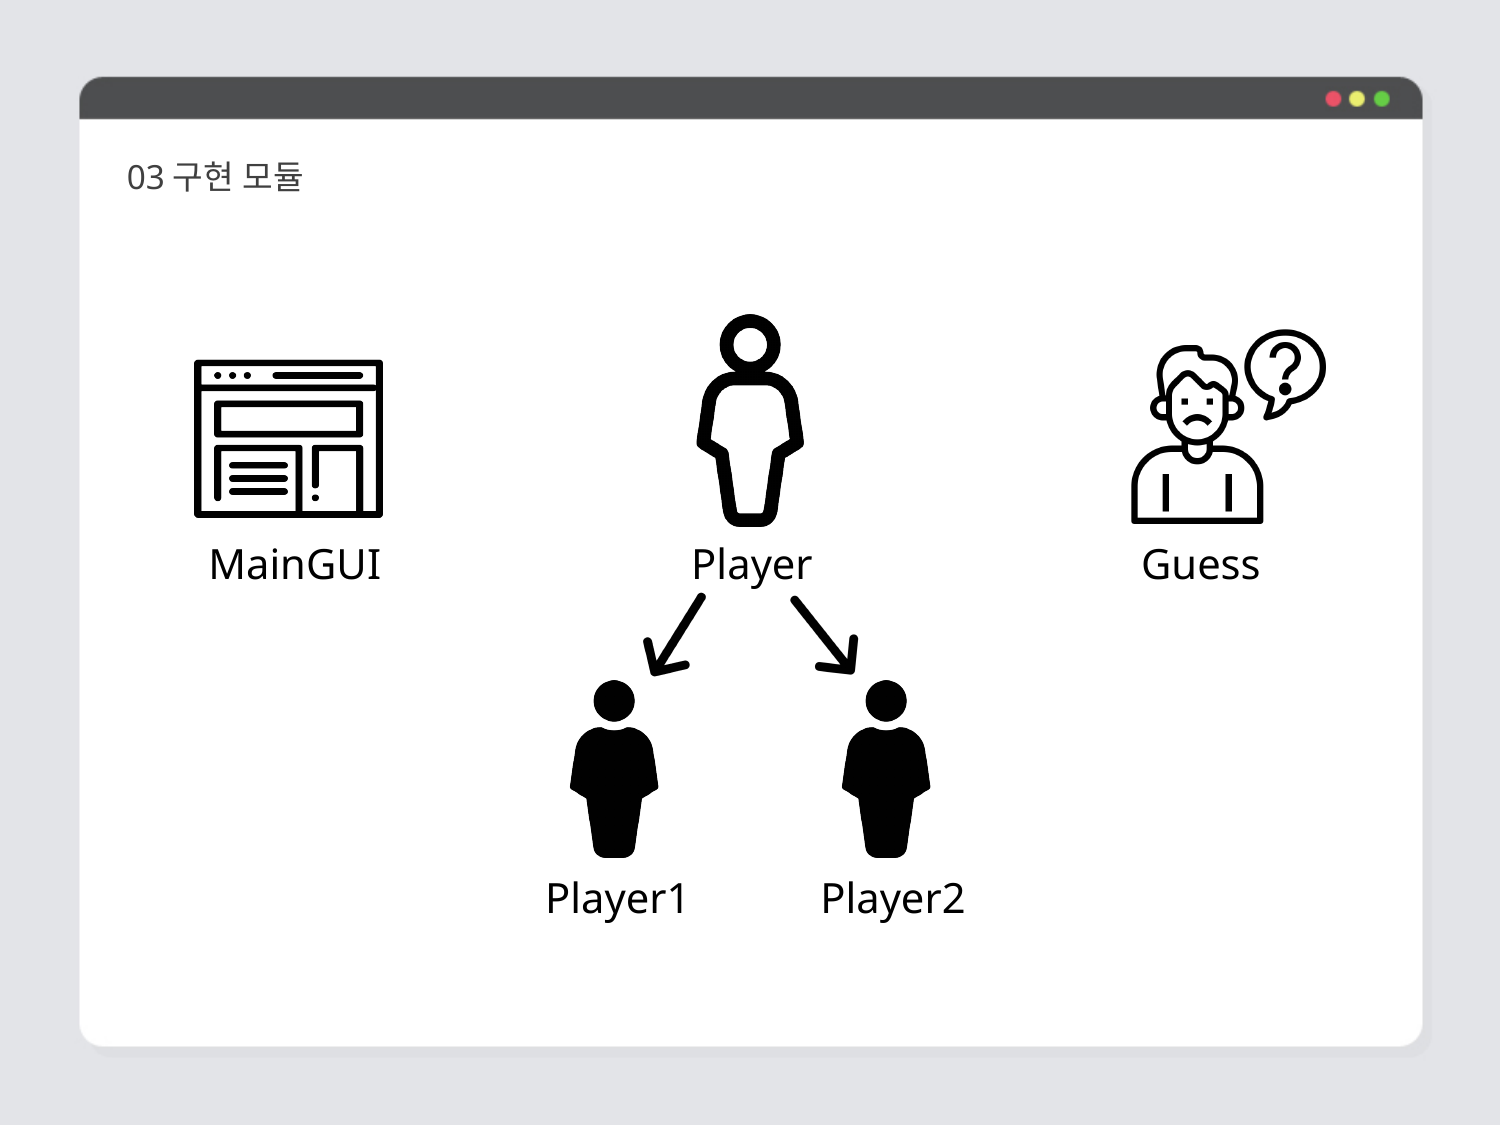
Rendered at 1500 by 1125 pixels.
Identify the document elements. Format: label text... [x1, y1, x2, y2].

text_box Player [676, 537, 828, 595]
picture [0, 0, 1500, 1125]
text_box Player2 [805, 864, 981, 929]
text_box 03구현 모듈 [112, 148, 337, 204]
text_box MainGUI [193, 530, 397, 595]
text_box Guess [1126, 536, 1276, 595]
text_box Player1 [530, 864, 706, 929]
